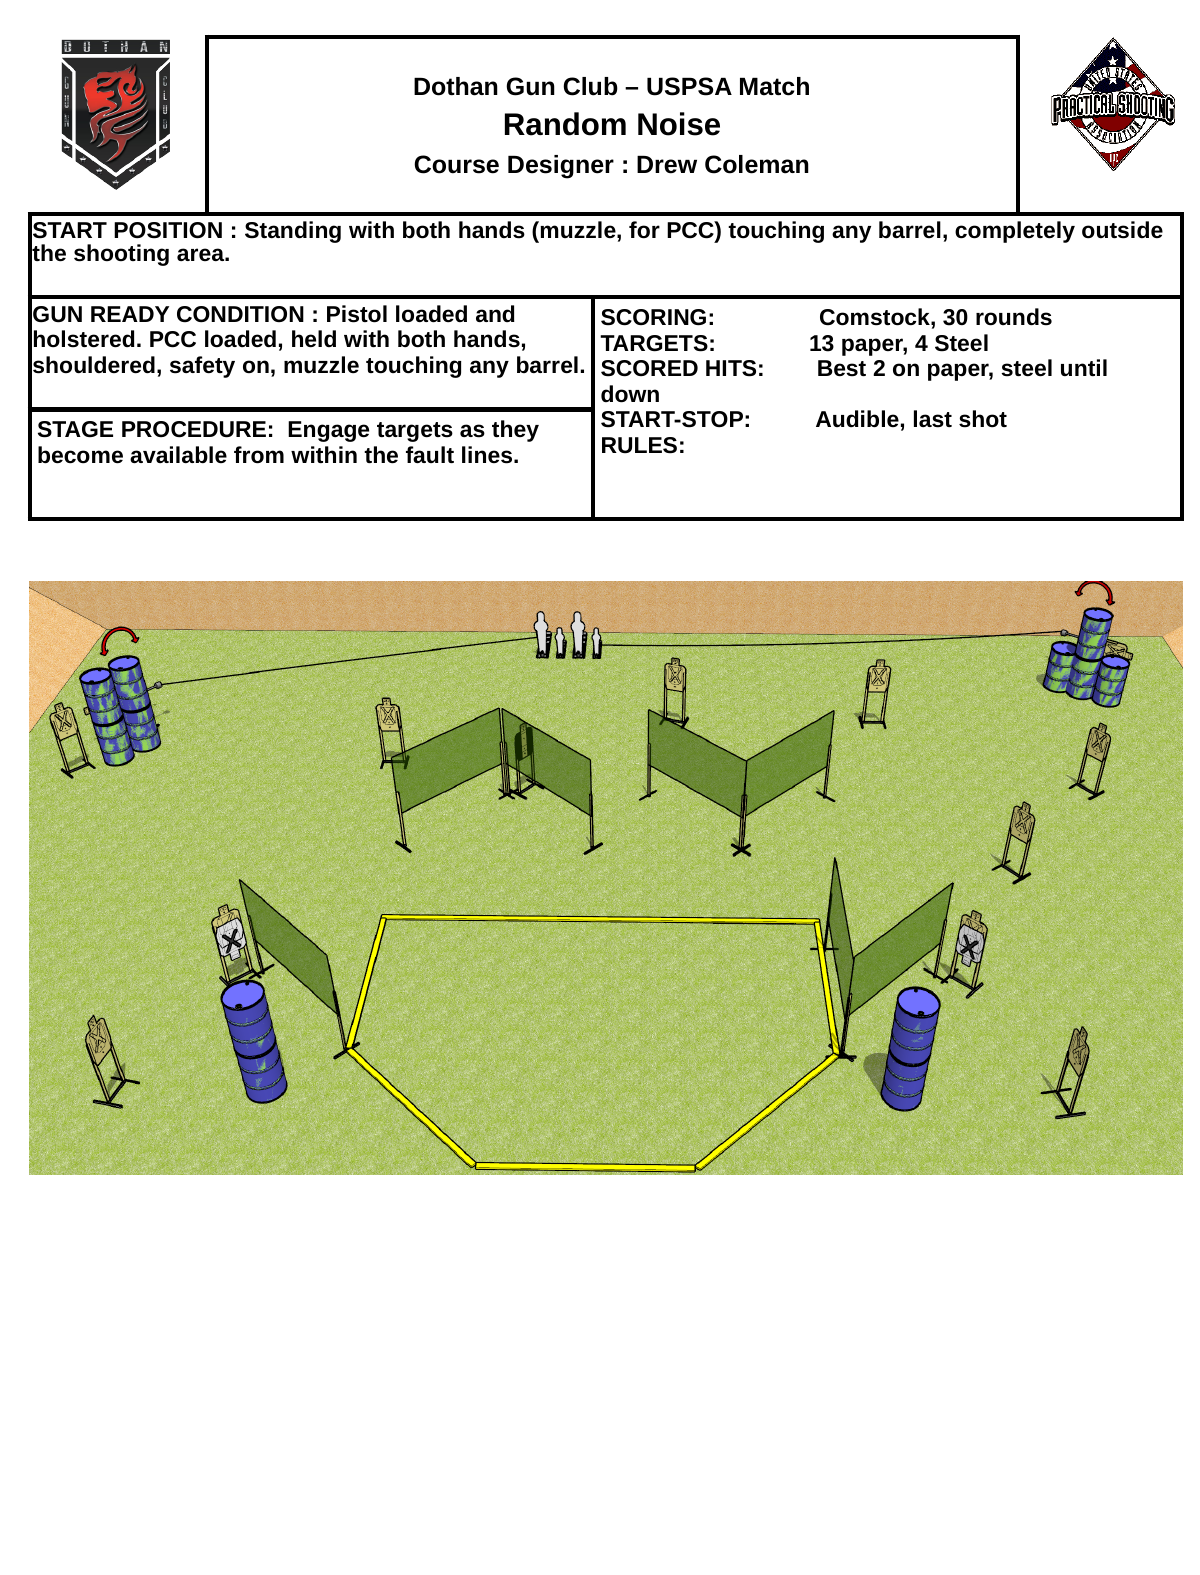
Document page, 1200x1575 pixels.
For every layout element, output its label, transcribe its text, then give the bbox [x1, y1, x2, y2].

table_header [30, 37, 205, 212]
table_header Dothan Gun Club – USPSA Match Random Noise Course Designer : Drew Coleman [209, 39, 1016, 212]
table_cell STAGE PROCEDURE: Engage targets as they become available from within the fault lines. [32, 412, 591, 517]
table_header [1020, 37, 1182, 212]
table_cell SCORING: Comstock, 30 rounds TARGETS: 13 paper, 4 Steel SCORED HITS: Best 2 on paper, steel until down START-STOP: Audible, last shot RULES: [595, 299, 1180, 517]
picture [29, 581, 1183, 1175]
picture [58, 36, 173, 193]
table_cell START POSITION : Standing with both hands (muzzle, for PCC) touching any barrel, completely outside the shooting area. [32, 216, 1180, 295]
table_cell GUN READY CONDITION : Pistol loaded and holstered. PCC loaded, held with both hands, shouldered, safety on, muzzle touching any barrel. [32, 299, 591, 407]
picture [1044, 36, 1183, 175]
